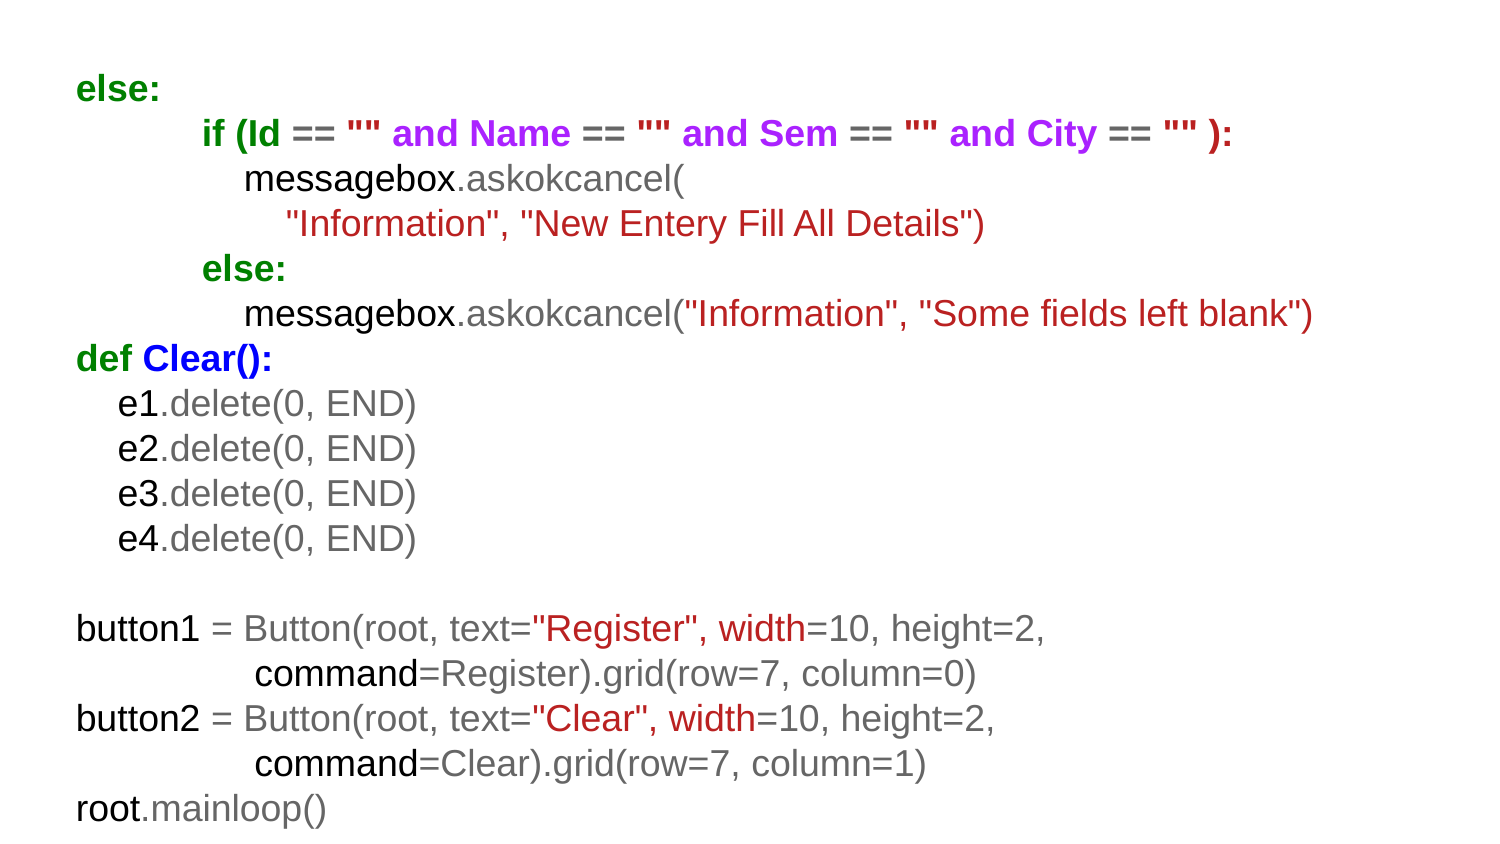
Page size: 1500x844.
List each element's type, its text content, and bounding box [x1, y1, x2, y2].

text_box else: if (Id == "" and Name == "" and Sem == "" and City == "" ): messagebox.askokcancel( "Information", "New Entery Fill All Details") else: messagebox.askokcancel("Information", "Some fields left blank") def Clear(): e1.delete(0, END) e2.delete(0, END) e3.delete(0, END) e4.delete(0, END) button1 = Button(root, text="Register", width=10, height=2, command=Register).grid(row=7, column=0) button2 = Button(root, text="Clear", width=10, height=2, command=Clear).grid(row=7, column=1) root.mainloop() [61, 56, 1399, 836]
